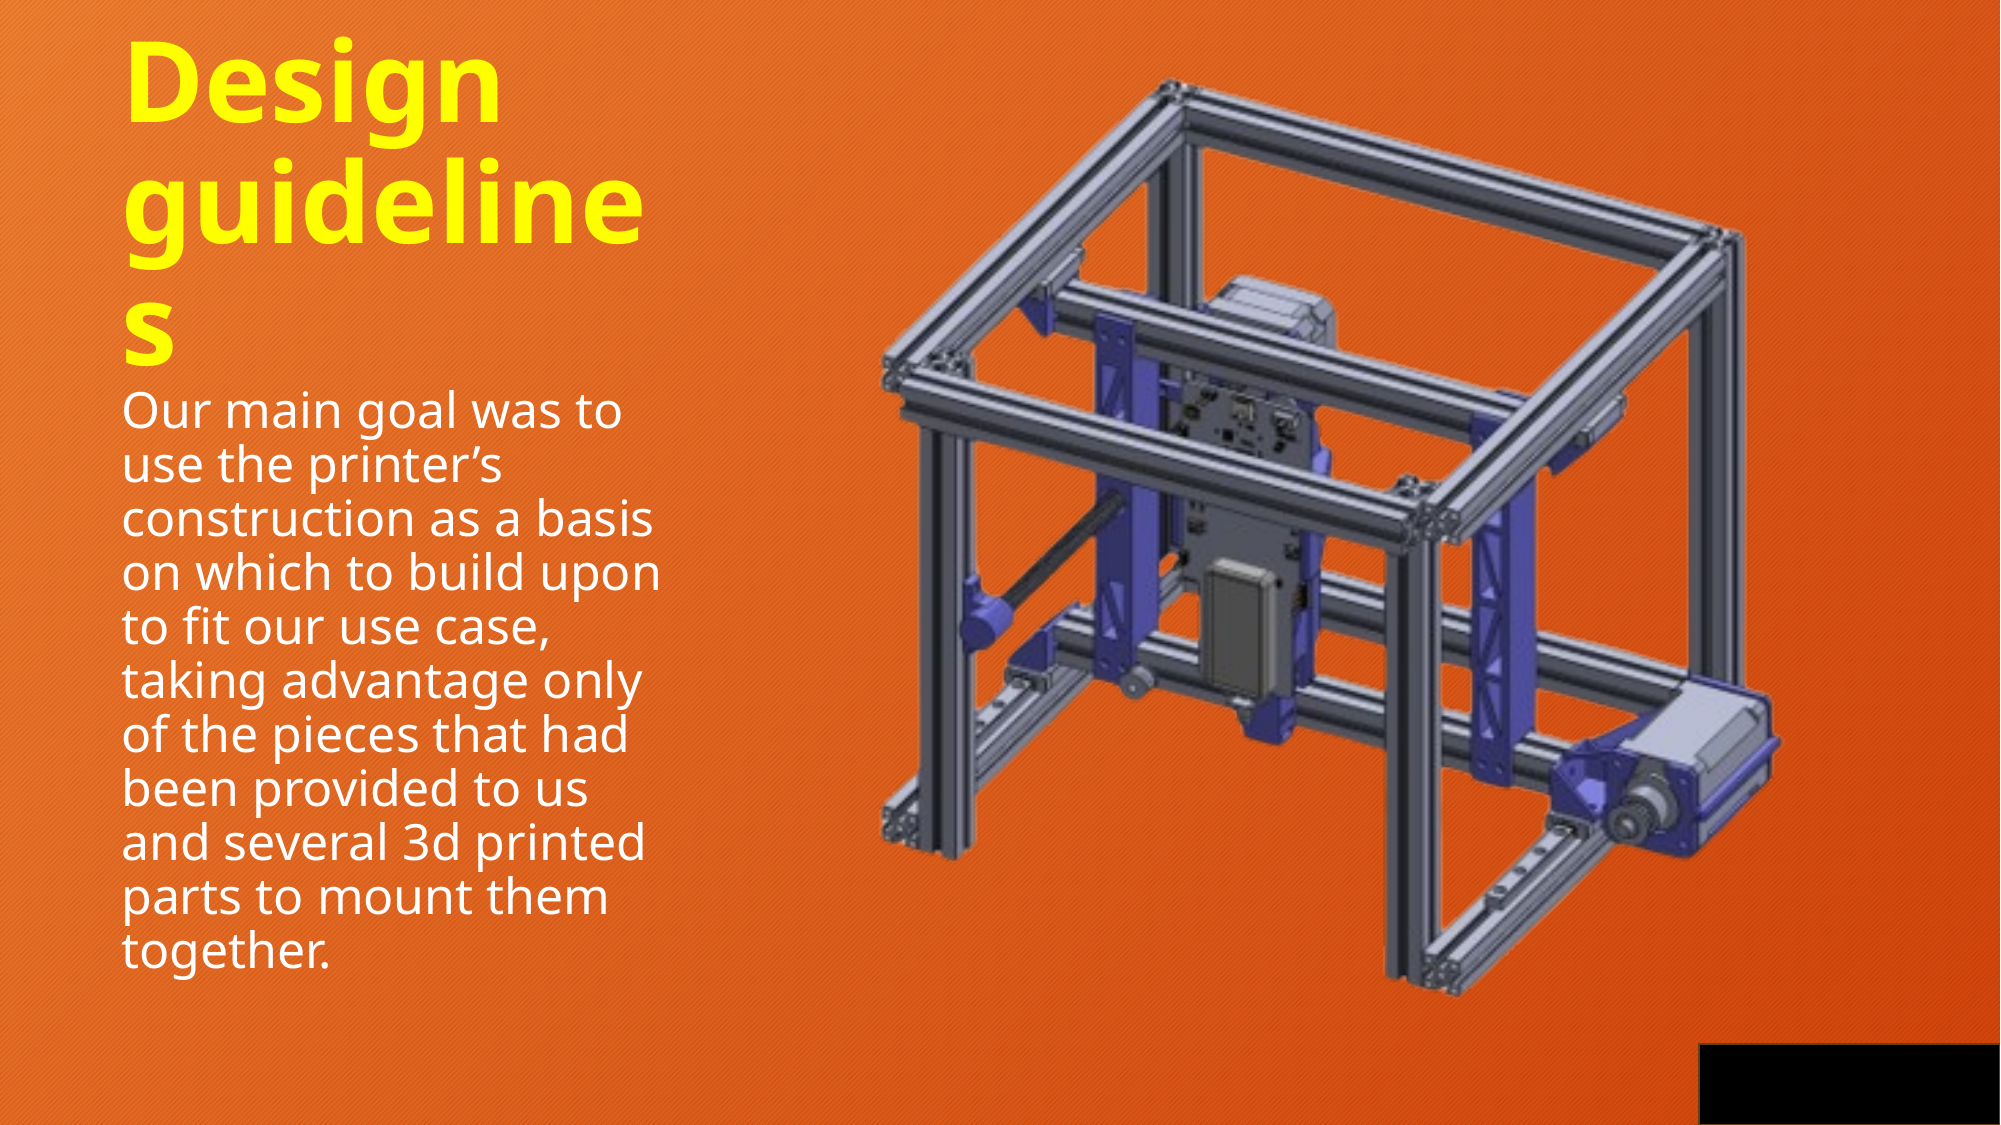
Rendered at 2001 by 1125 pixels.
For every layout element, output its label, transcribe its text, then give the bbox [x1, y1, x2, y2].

text_box [1698, 1043, 2000, 1125]
picture [839, 51, 1801, 1037]
list Our main goal was to use the printer’s construction as a basis on which to build upon to fit our use case, taking advantage only of the pieces that had been provided to us and several 3d printed parts to mount them together. [106, 378, 680, 1010]
title Design guidelines [106, 100, 680, 315]
